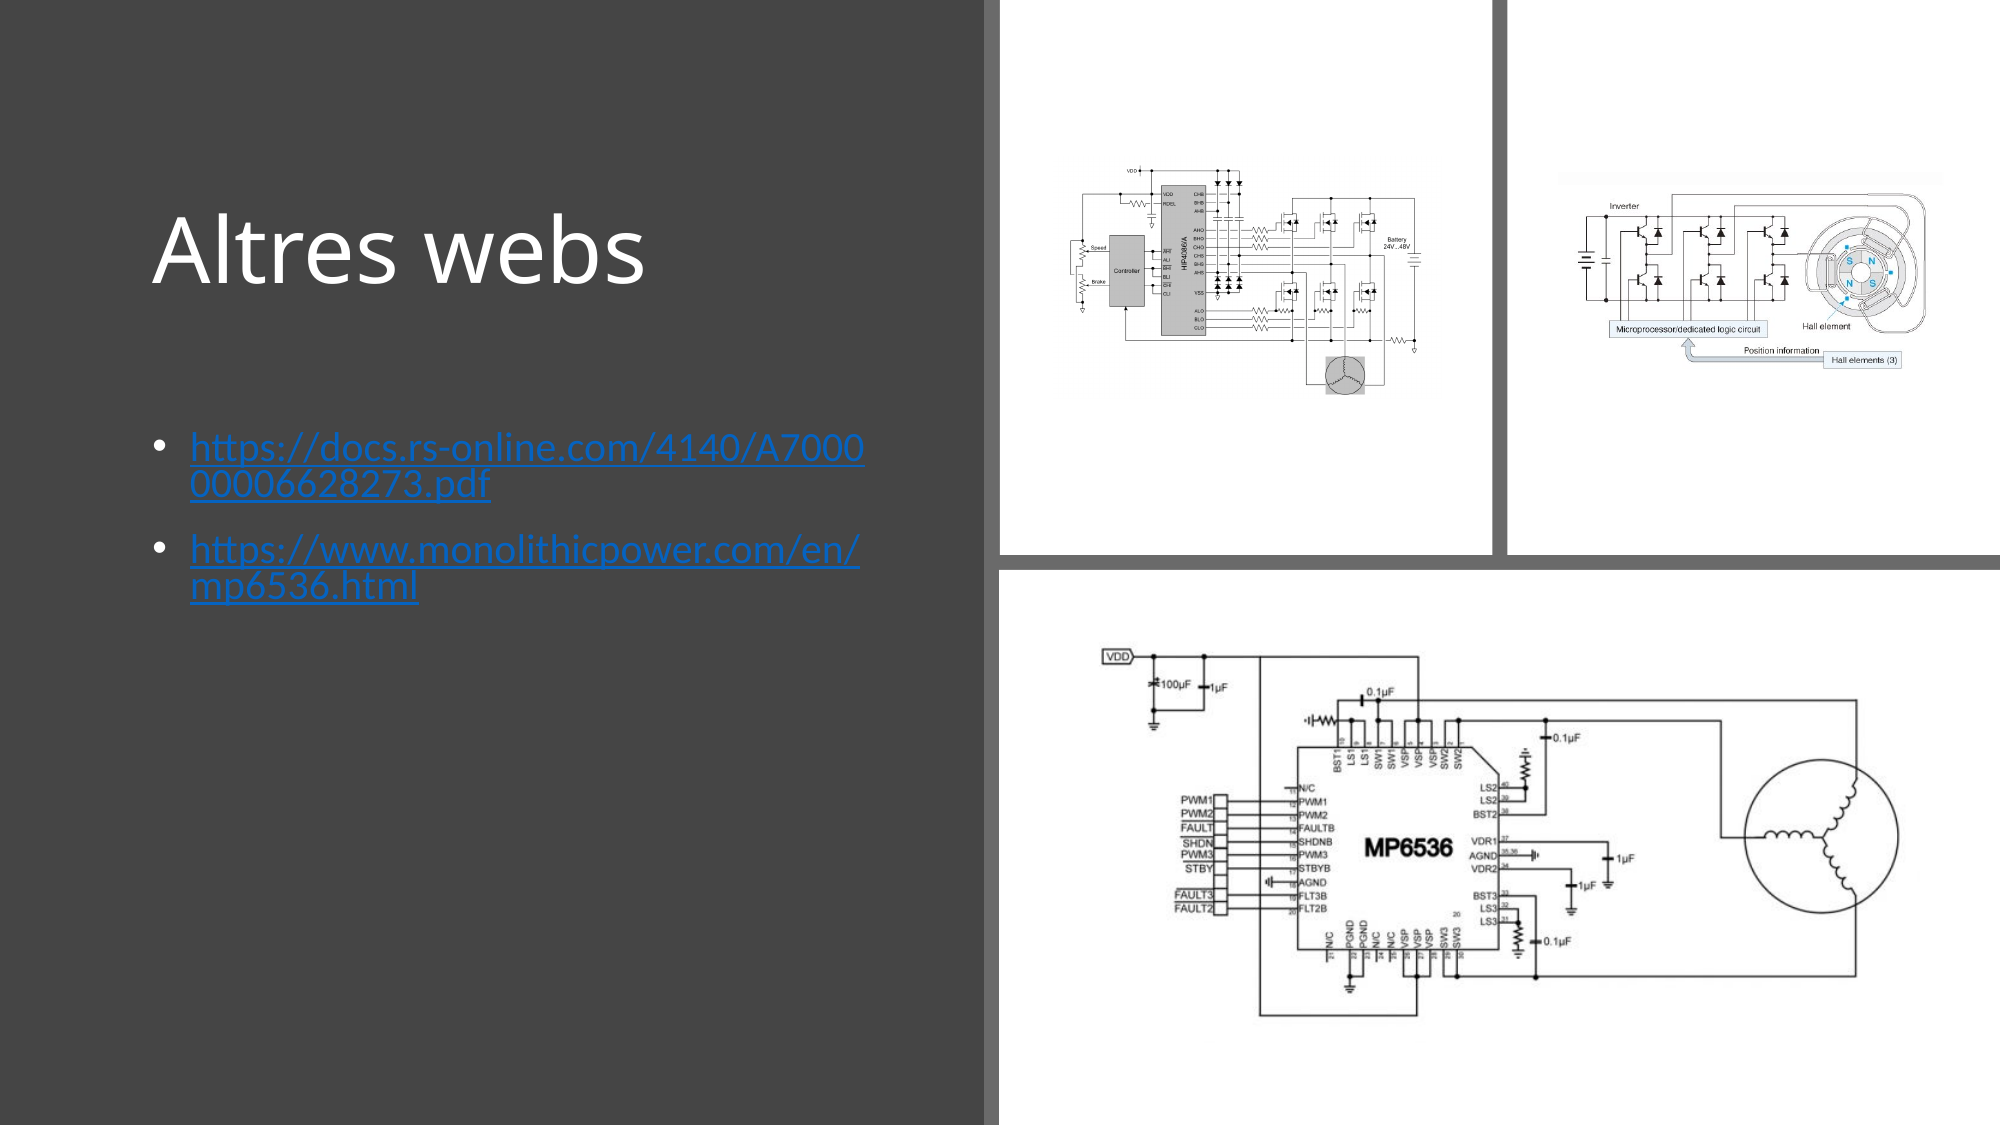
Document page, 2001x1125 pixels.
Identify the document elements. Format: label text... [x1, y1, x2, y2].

list https://docs.rs-online.com/4140/A700000006628273.pdf https://www.monolithicpower.com/en/mp6536.html [137, 418, 892, 1014]
picture [1053, 156, 1442, 399]
text_box [1506, 0, 2000, 556]
picture [1558, 172, 1947, 383]
title Altres webs [137, 118, 892, 389]
picture [1079, 622, 1920, 1043]
text_box [999, 0, 1493, 556]
text_box [983, 0, 2000, 1125]
